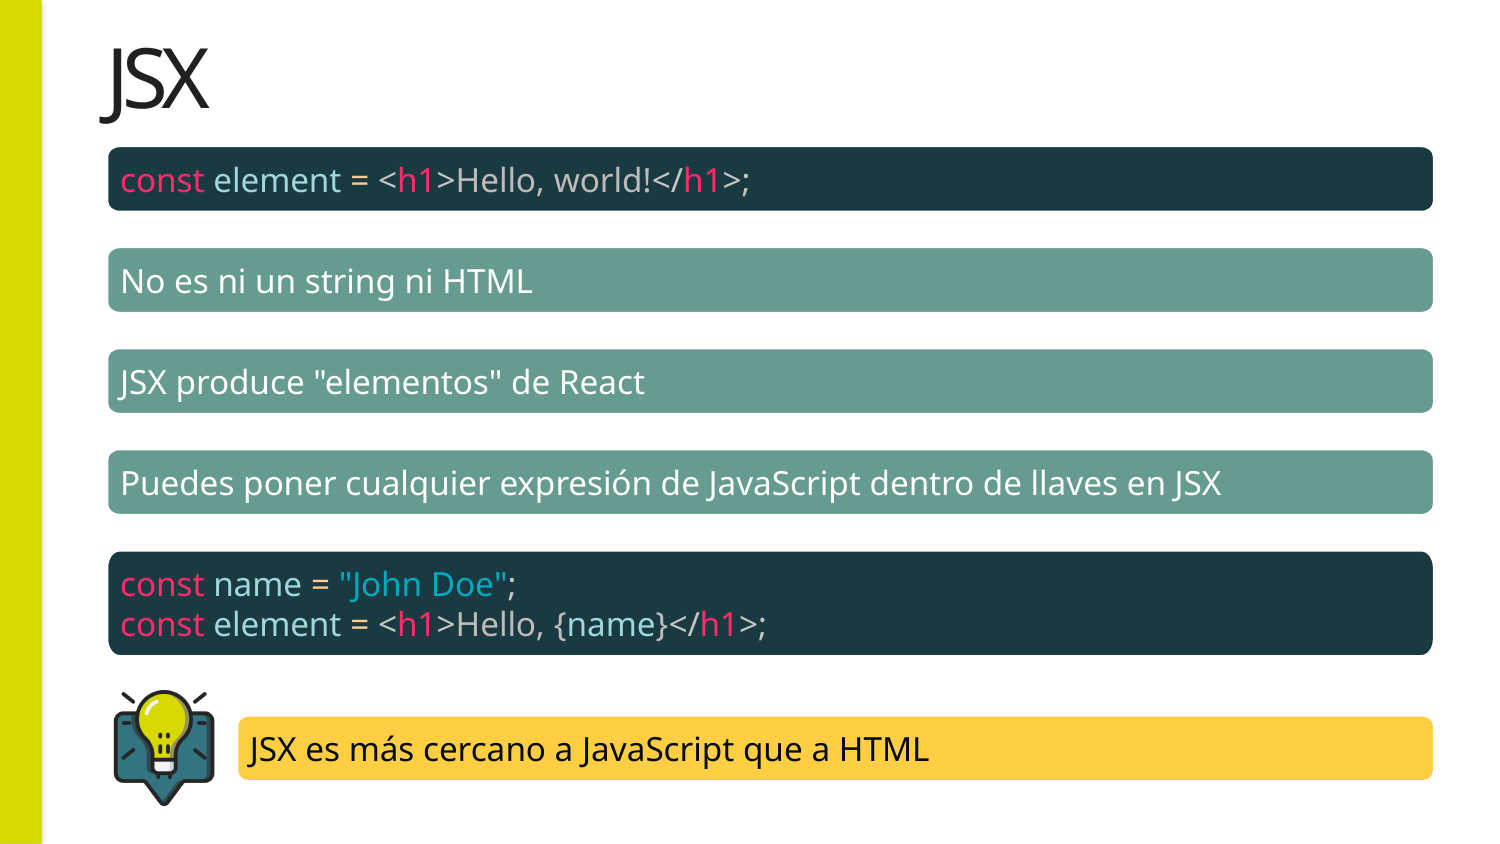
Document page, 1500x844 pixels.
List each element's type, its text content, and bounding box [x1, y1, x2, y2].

title JSX [106, 0, 1459, 133]
text_box No es ni un string ni HTML [104, 244, 1438, 316]
text_box const element = <h1>Hello, world!</h1>; [104, 143, 1438, 215]
text_box Puedes poner cualquier expresión de JavaScript dentro de llaves en JSX [104, 446, 1438, 519]
text_box [0, 0, 42, 844]
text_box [105, 689, 1436, 806]
text_box JSX produce "elementos" de React [104, 345, 1438, 418]
text_box const name = "John Doe"; const element = <h1>Hello, {name}</h1>; [104, 547, 1438, 660]
